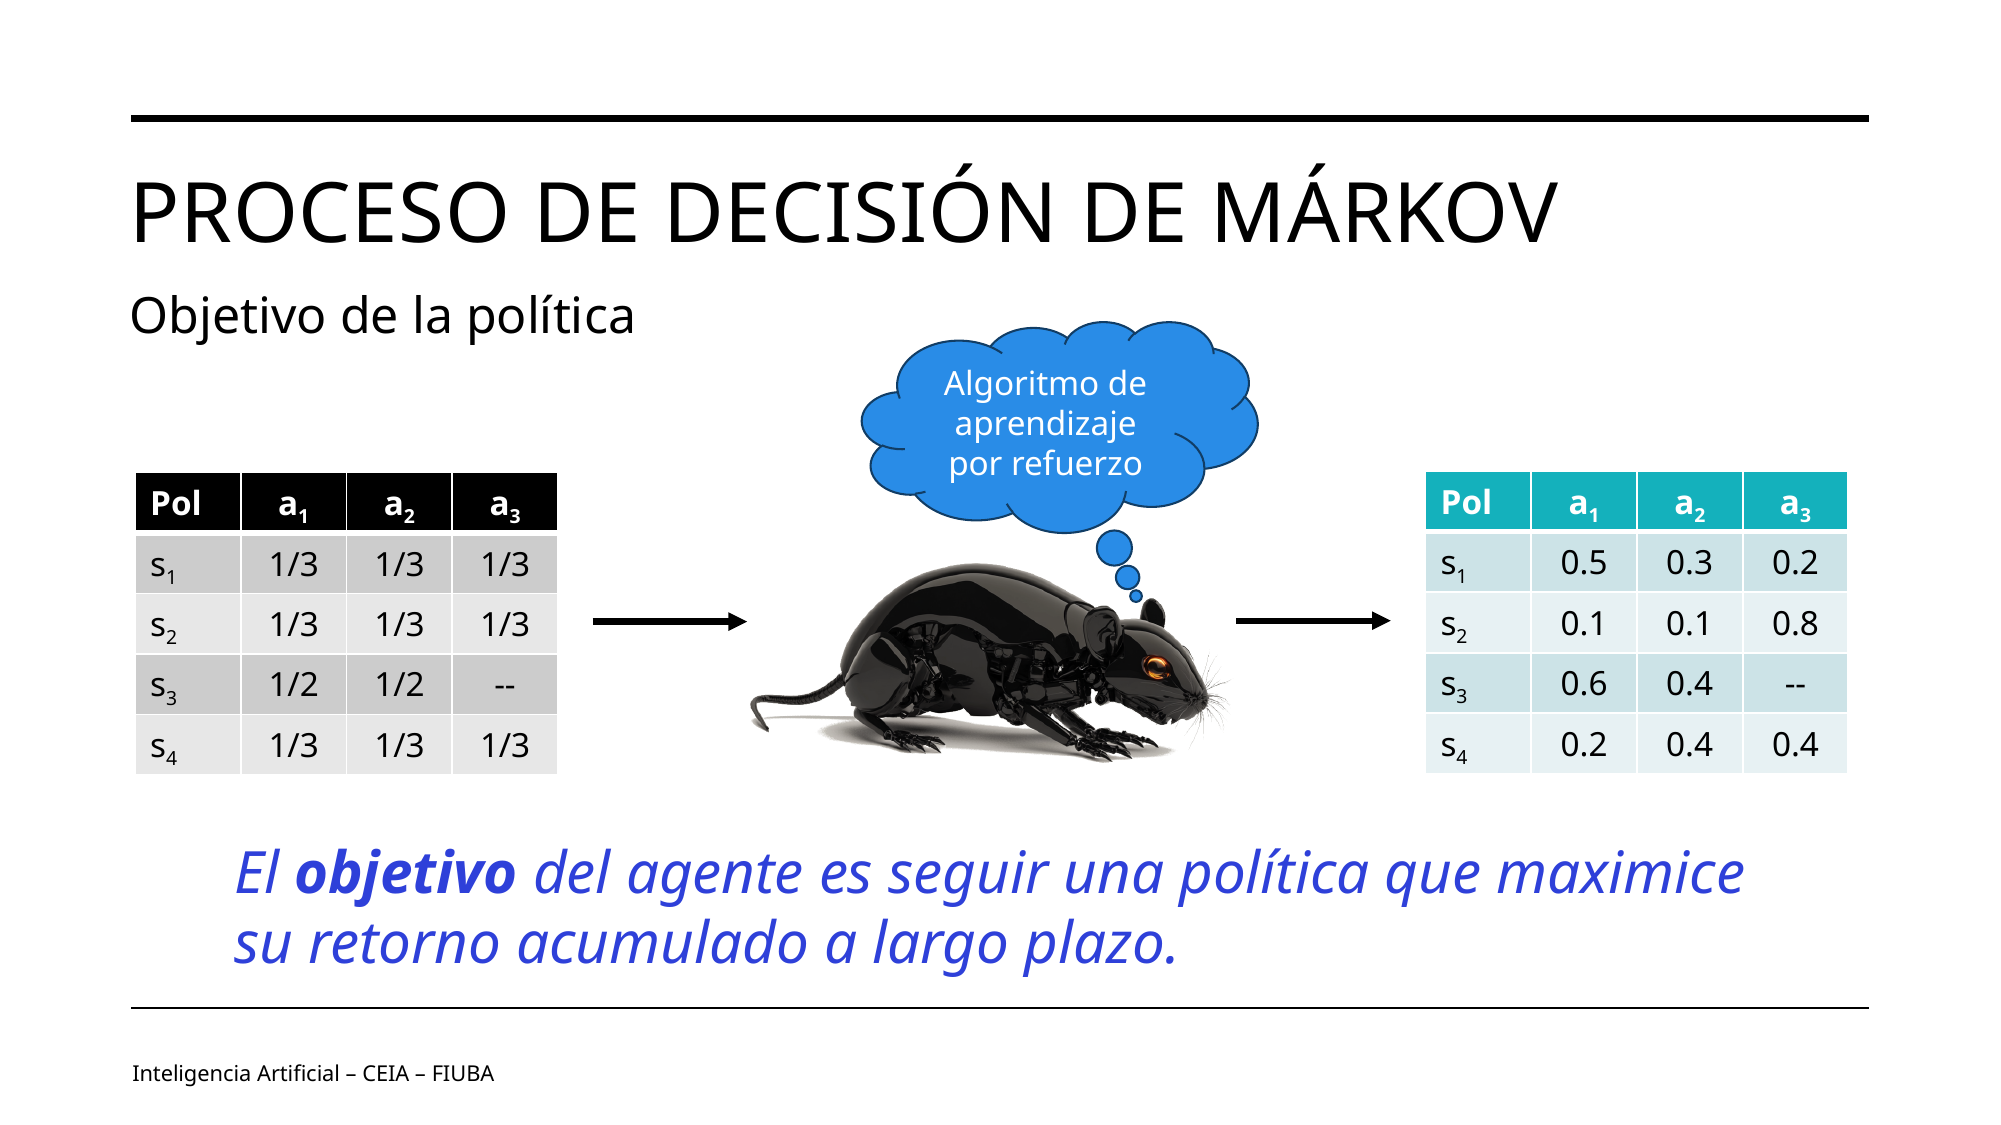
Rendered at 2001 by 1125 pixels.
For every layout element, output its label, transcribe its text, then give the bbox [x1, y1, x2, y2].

table_cell 1/3 [242, 715, 346, 774]
table_cell 0.4 [1744, 714, 1847, 773]
title Proceso de decisión de Márkov [114, 151, 1869, 377]
table_cell 0.5 [1532, 534, 1636, 591]
text_box Objetivo de la política [114, 275, 1377, 351]
table_cell s3 [1426, 654, 1530, 712]
table_cell s4 [136, 715, 240, 774]
table_cell 1/3 [347, 715, 451, 774]
footer Inteligencia Artificial – CEIA – FIUBA [117, 1042, 862, 1103]
table_cell 0.4 [1638, 714, 1742, 773]
table_cell s4 [1426, 714, 1530, 773]
table_cell s2 [136, 594, 240, 653]
table_cell 1/3 [453, 594, 557, 653]
table_cell s1 [1426, 534, 1530, 591]
table_cell 1/3 [453, 536, 557, 593]
table_header a2 [1638, 472, 1742, 529]
table_header a1 [1532, 472, 1636, 529]
table_cell -- [453, 655, 557, 714]
table_header a3 [453, 473, 557, 530]
table_cell 0.8 [1744, 593, 1847, 652]
table_cell 1/3 [347, 536, 451, 593]
table_cell -- [1744, 654, 1847, 712]
table_cell s2 [1426, 593, 1530, 652]
table_cell 0.4 [1638, 654, 1742, 712]
table_cell s3 [136, 655, 240, 714]
table_cell 0.1 [1638, 593, 1742, 652]
table_header a2 [347, 473, 451, 530]
table_cell 0.6 [1532, 654, 1636, 712]
table_cell 0.1 [1532, 593, 1636, 652]
table_cell 1/3 [242, 594, 346, 653]
table_cell s1 [136, 536, 240, 593]
table_header a1 [242, 473, 346, 530]
table_header Pol [1426, 472, 1530, 529]
table_cell 1/2 [347, 655, 451, 714]
table_cell 1/2 [242, 655, 346, 714]
picture [718, 535, 1265, 783]
table_header Pol [136, 473, 240, 530]
table_cell 1/3 [242, 536, 346, 593]
table_cell 1/3 [453, 715, 557, 774]
text_box El objetivo del agente es seguir una política que maximice su retorno acumulado a largo plazo. [219, 827, 1802, 983]
table_header a3 [1744, 472, 1847, 529]
table_cell 0.3 [1638, 534, 1742, 591]
table_cell 0.2 [1744, 534, 1847, 591]
text_box Algoritmo de aprendizaje por refuerzo [860, 321, 1259, 535]
table_cell 0.2 [1532, 714, 1636, 773]
table_cell 1/3 [347, 594, 451, 653]
